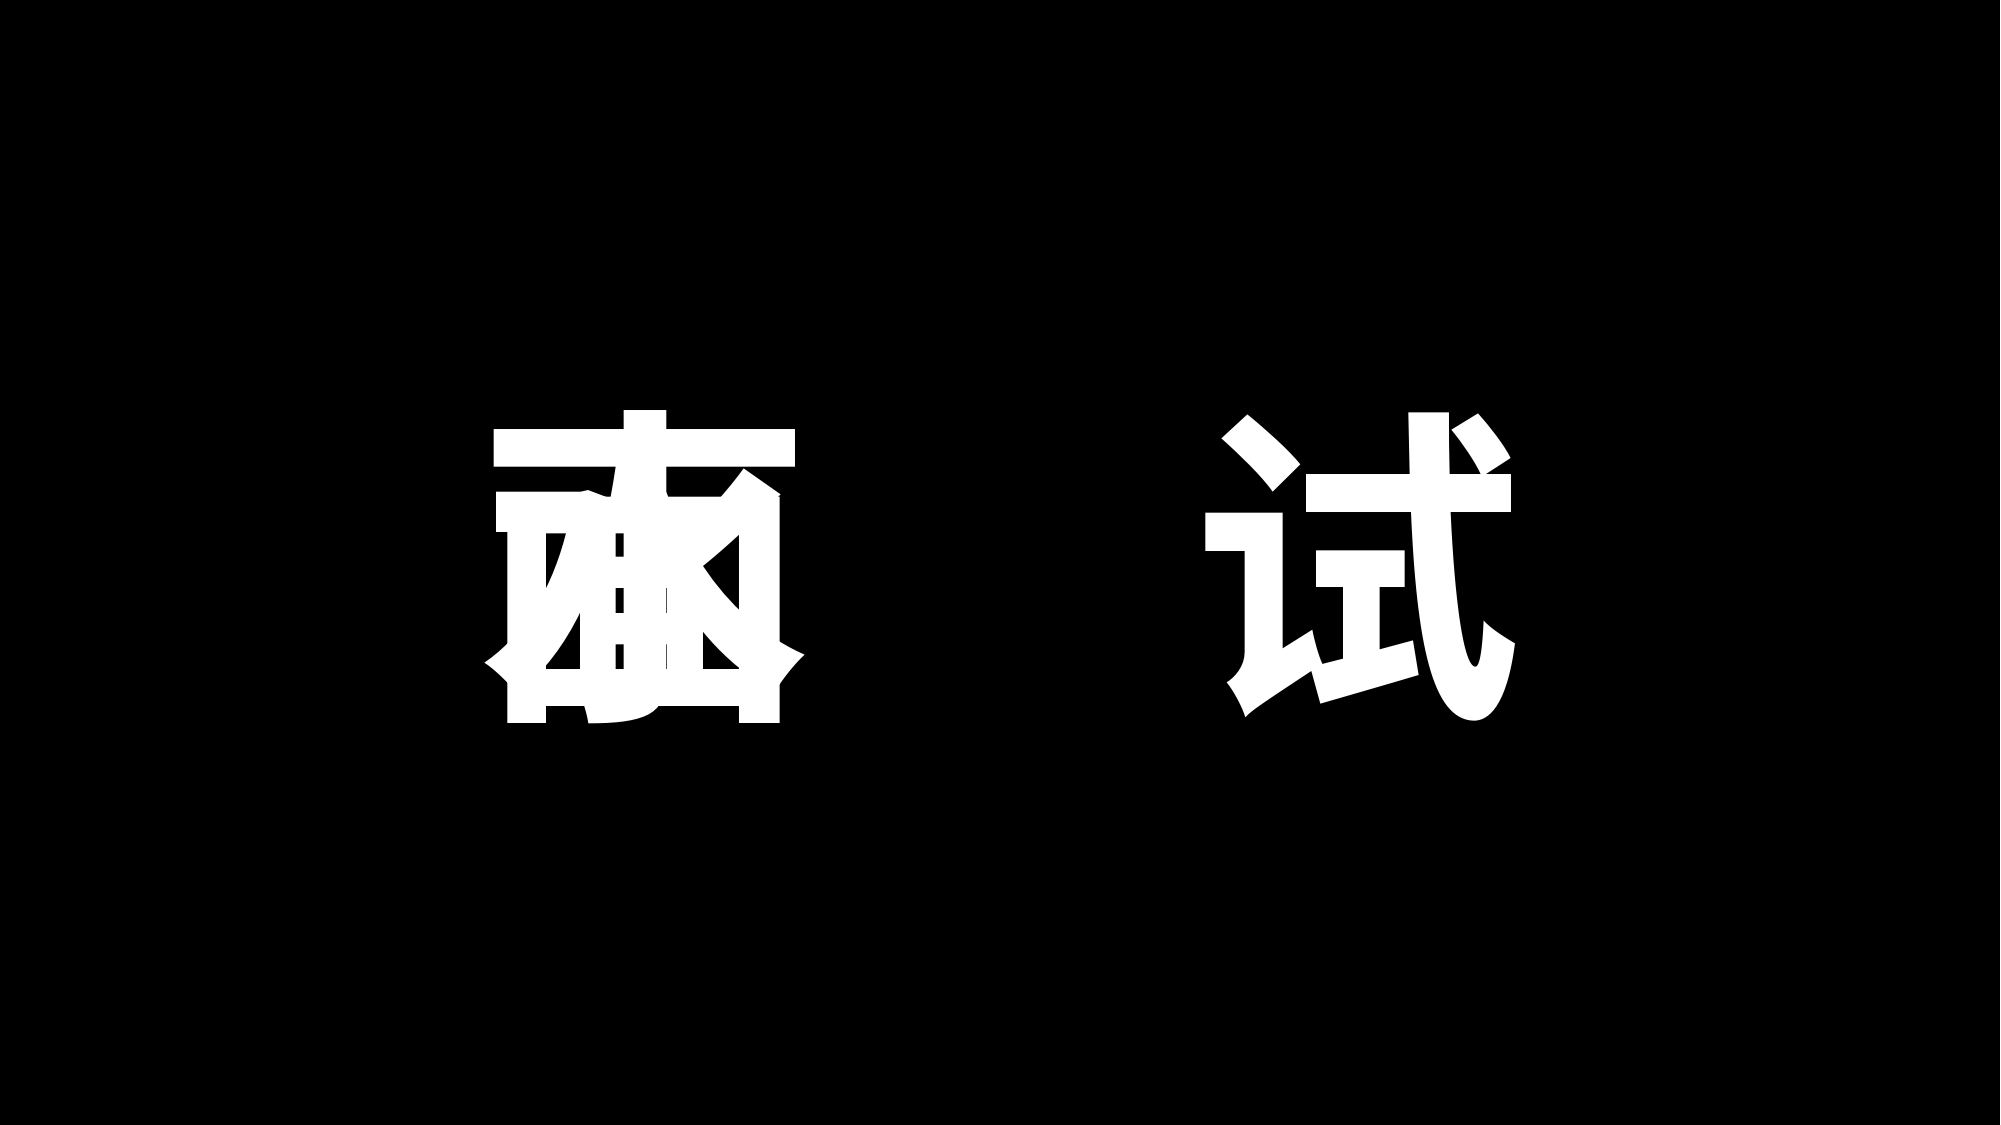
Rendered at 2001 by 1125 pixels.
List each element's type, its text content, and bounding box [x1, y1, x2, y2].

text_box 水 [462, 352, 1538, 768]
